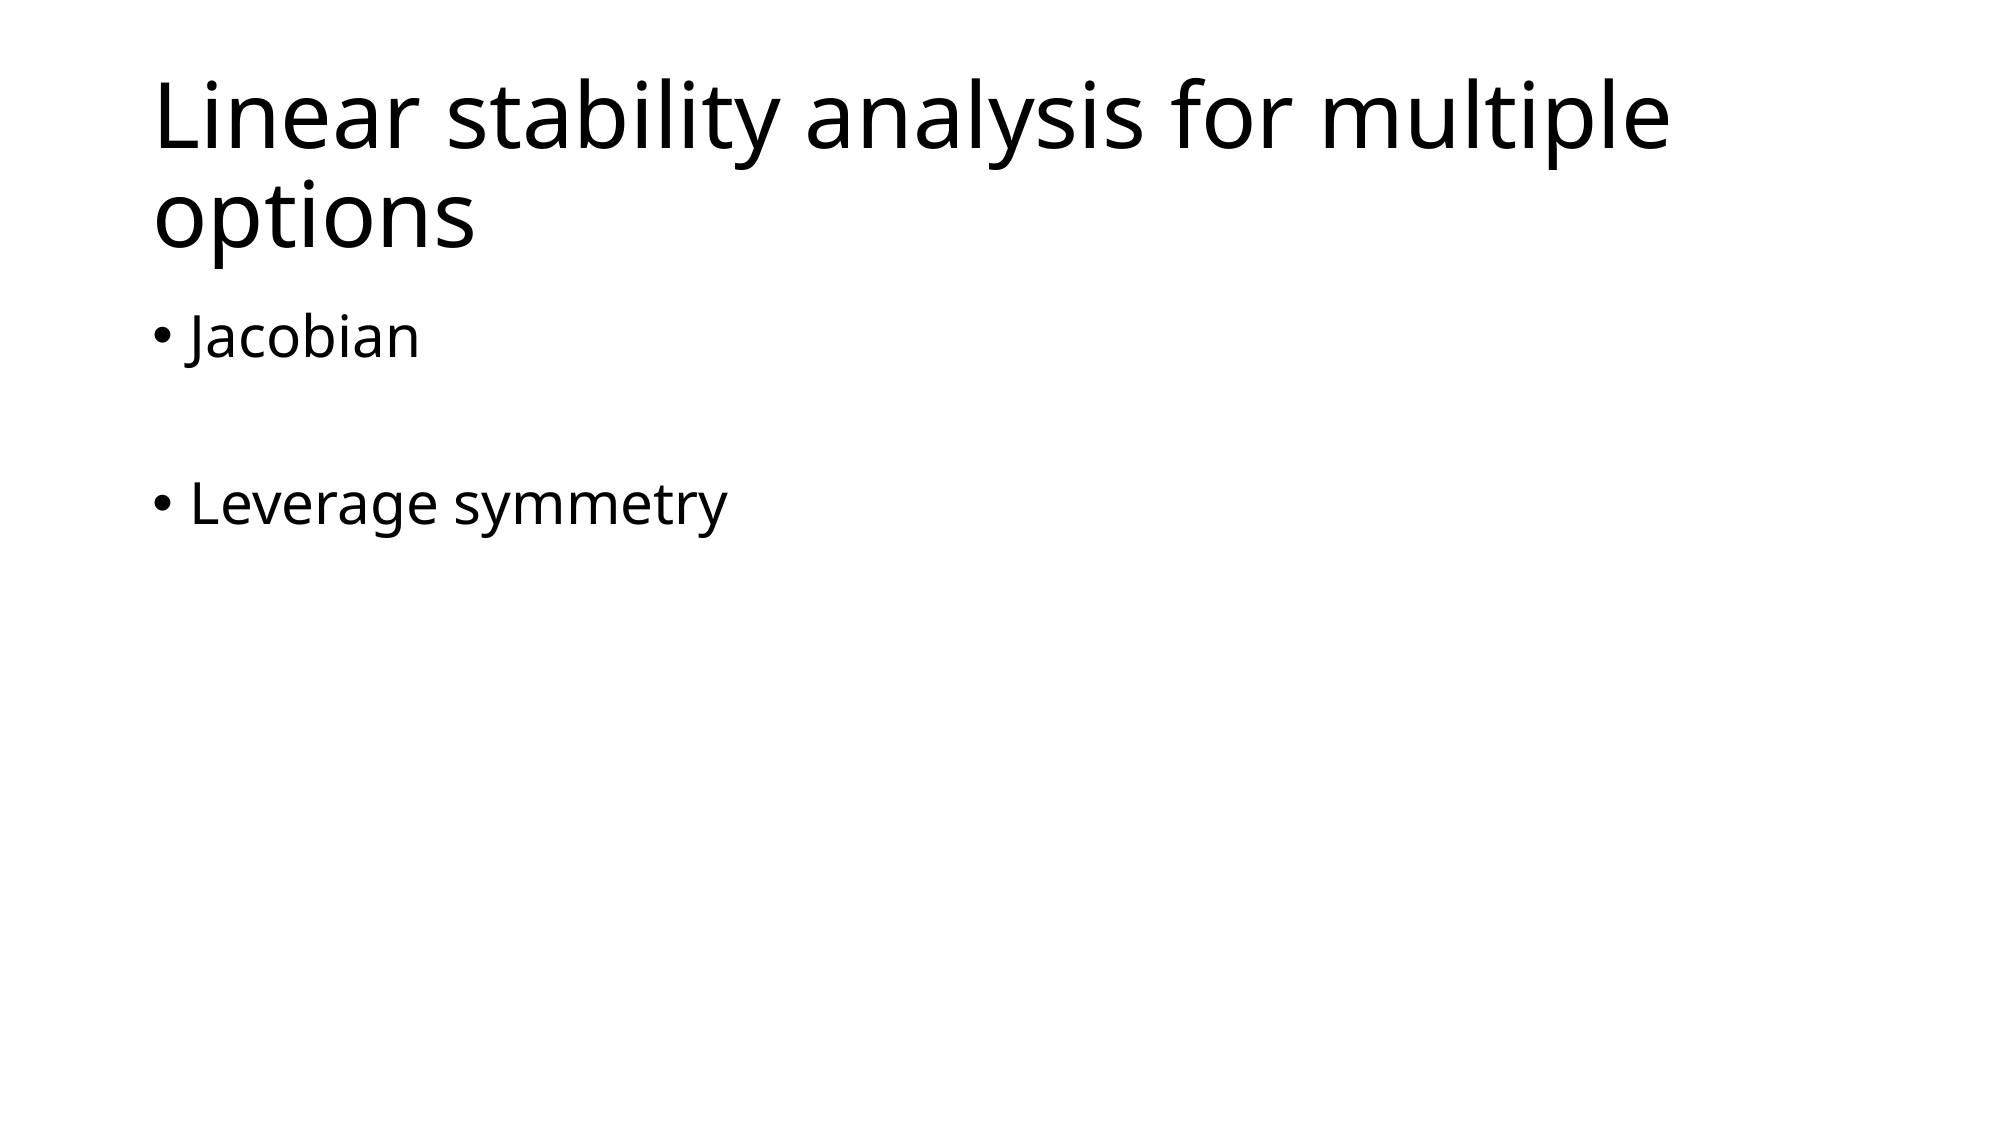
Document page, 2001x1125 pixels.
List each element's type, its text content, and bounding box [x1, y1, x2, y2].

list Jacobian Leverage symmetry [137, 299, 1863, 1014]
title Linear stability analysis for multiple options [137, 59, 1863, 278]
